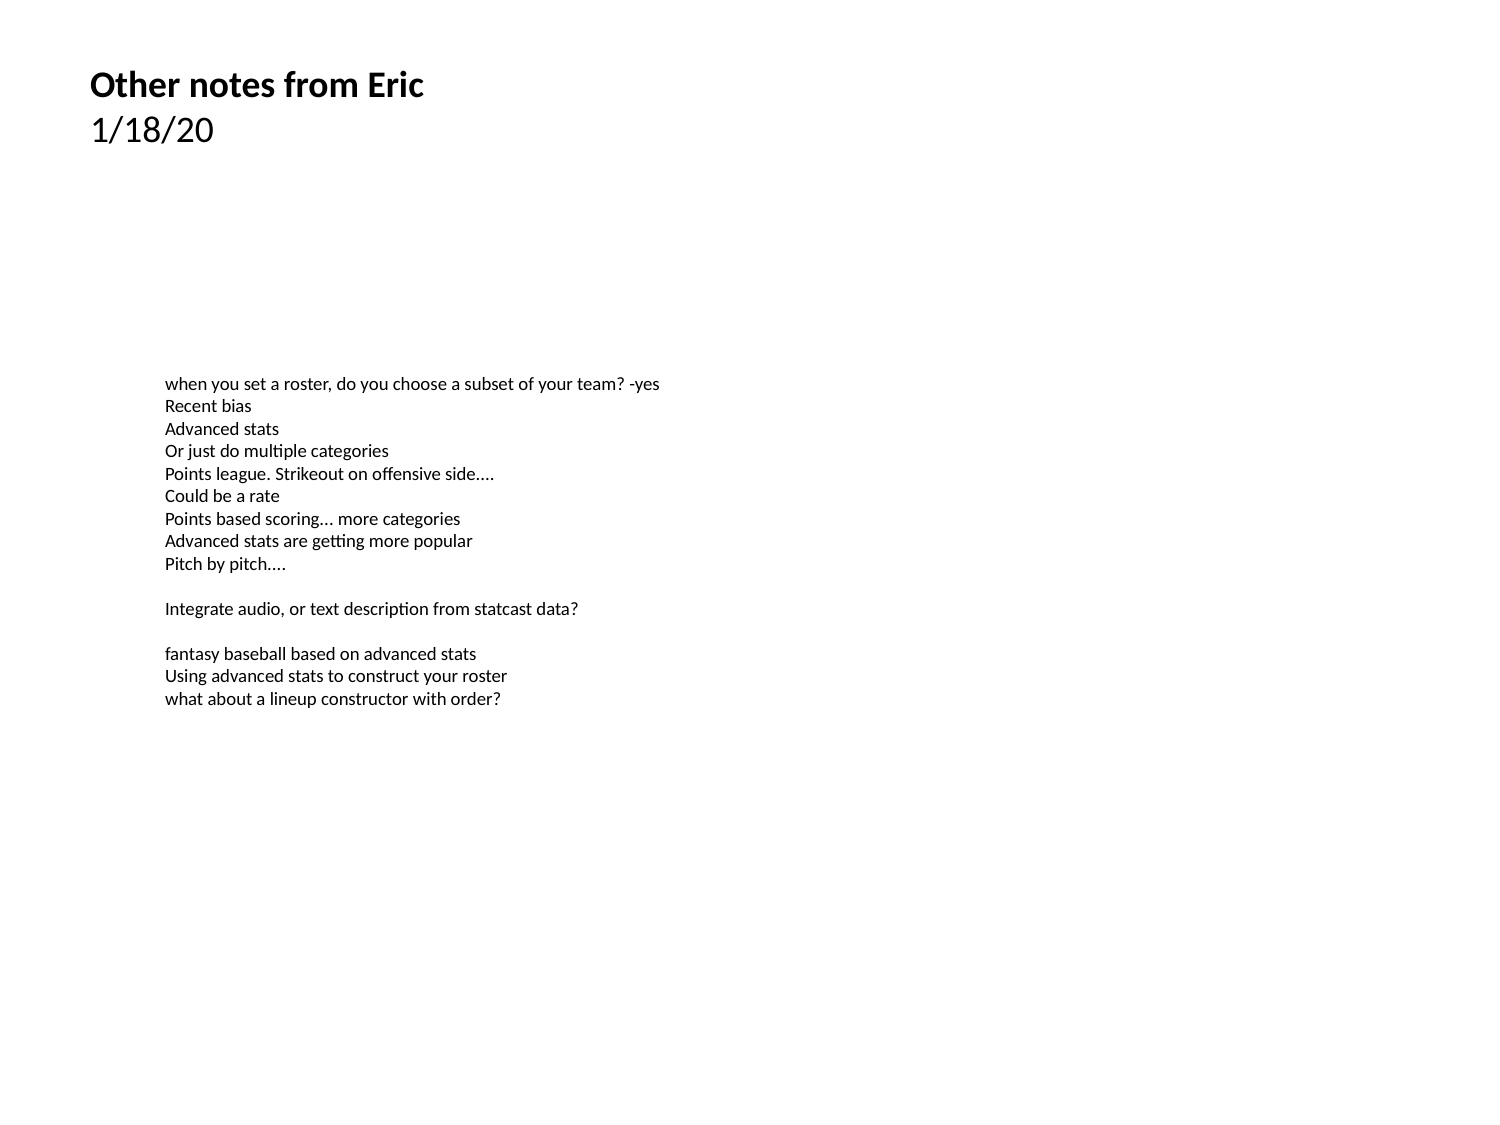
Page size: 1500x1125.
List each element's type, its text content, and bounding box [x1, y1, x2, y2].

list when you set a roster, do you choose a subset of your team? -yes Recent bias Advanced stats Or just do multiple categories Points league. Strikeout on offensive side.... Could be a rate Points based scoring... more categories Advanced stats are getting more popular Pitch by pitch.... Integrate audio, or text description from statcast data? fantasy baseball based on advanced stats Using advanced stats to construct your roster what about a lineup constructor with order? [75, 356, 1425, 1005]
title Other notes from Eric 1/18/20 [75, 45, 1425, 233]
